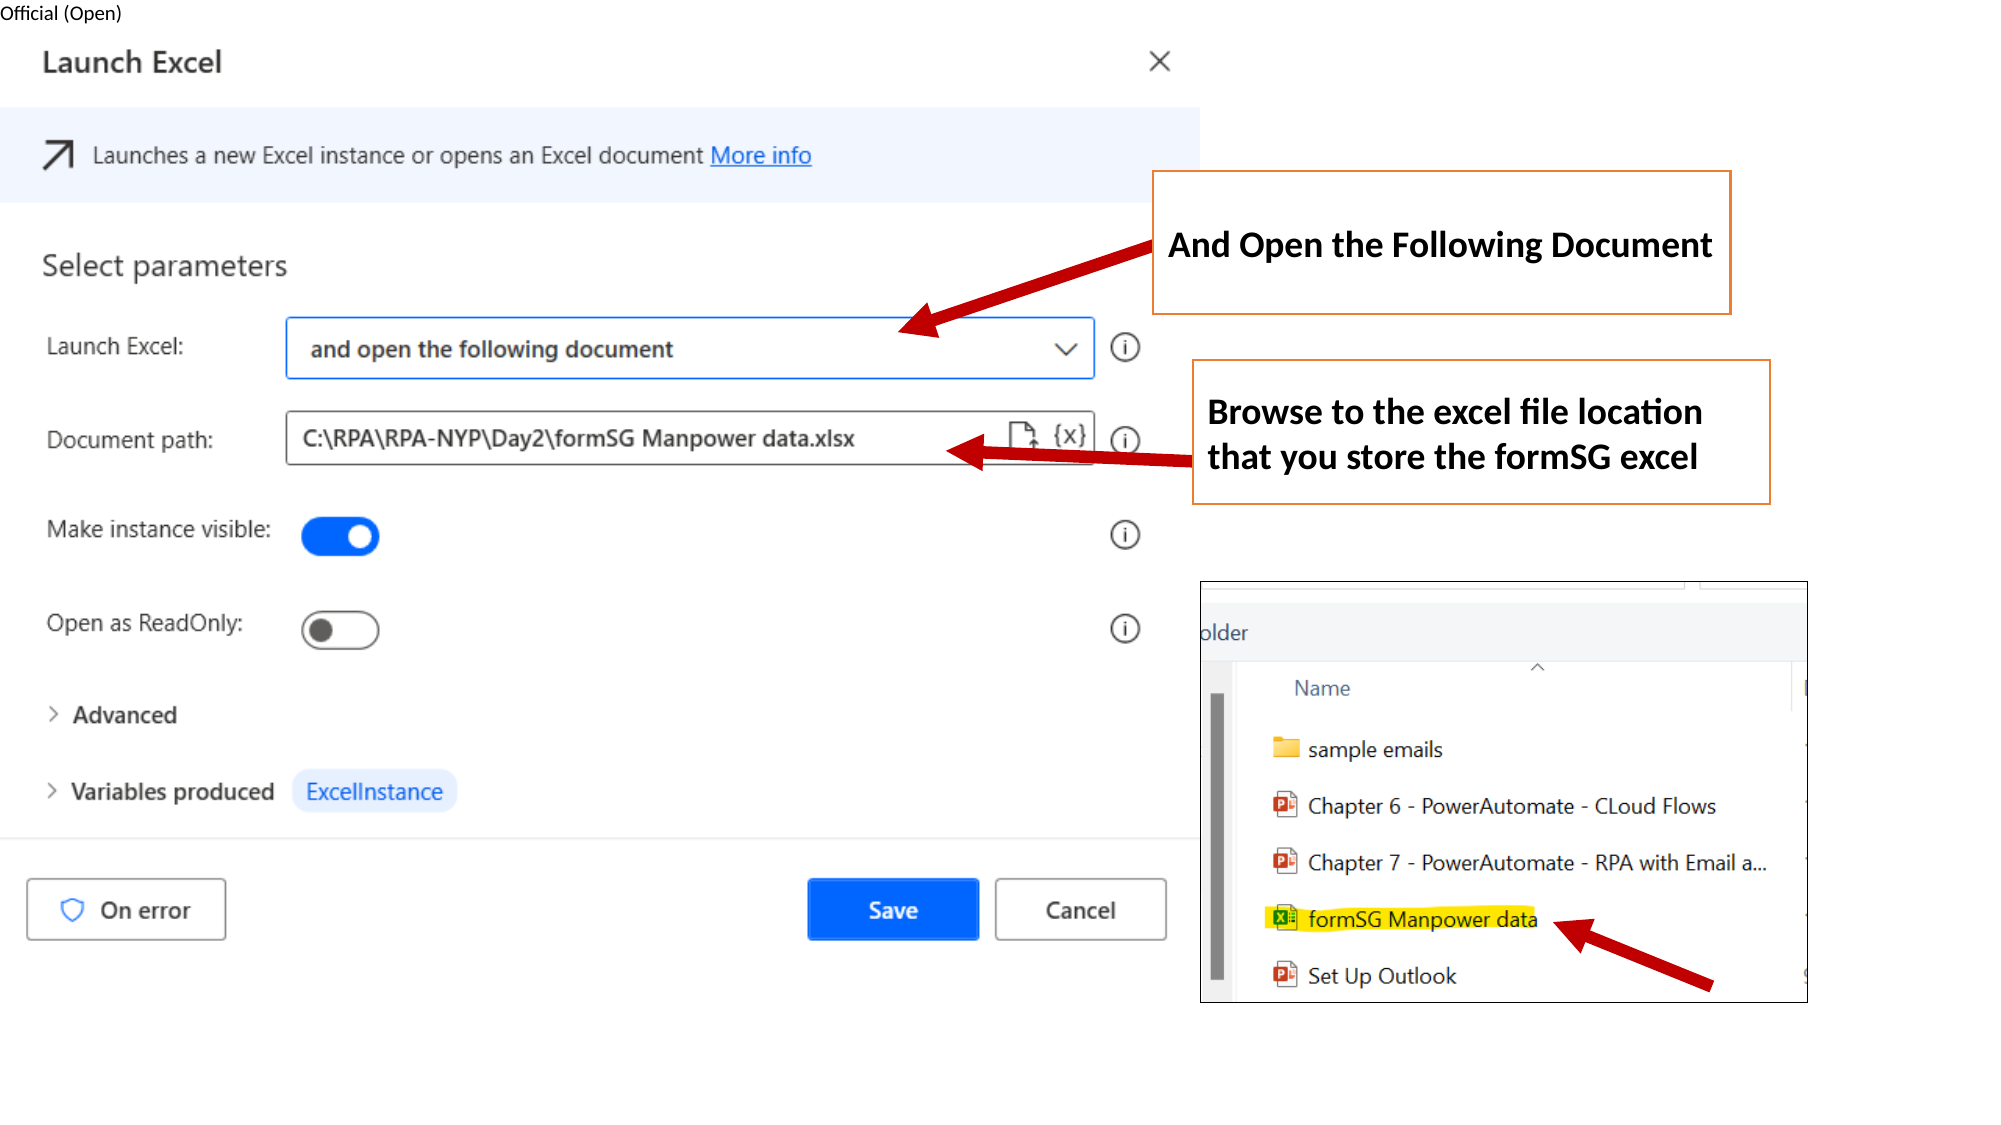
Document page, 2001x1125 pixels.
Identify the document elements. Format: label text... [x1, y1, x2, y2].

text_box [1552, 922, 1712, 987]
text_box And Open the Following Document [1200, 170, 1732, 315]
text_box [945, 450, 1228, 463]
text_box Browse to the excel file location that you store the formSG excel [1200, 359, 1771, 505]
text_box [897, 242, 1163, 333]
picture [0, 33, 1808, 1003]
